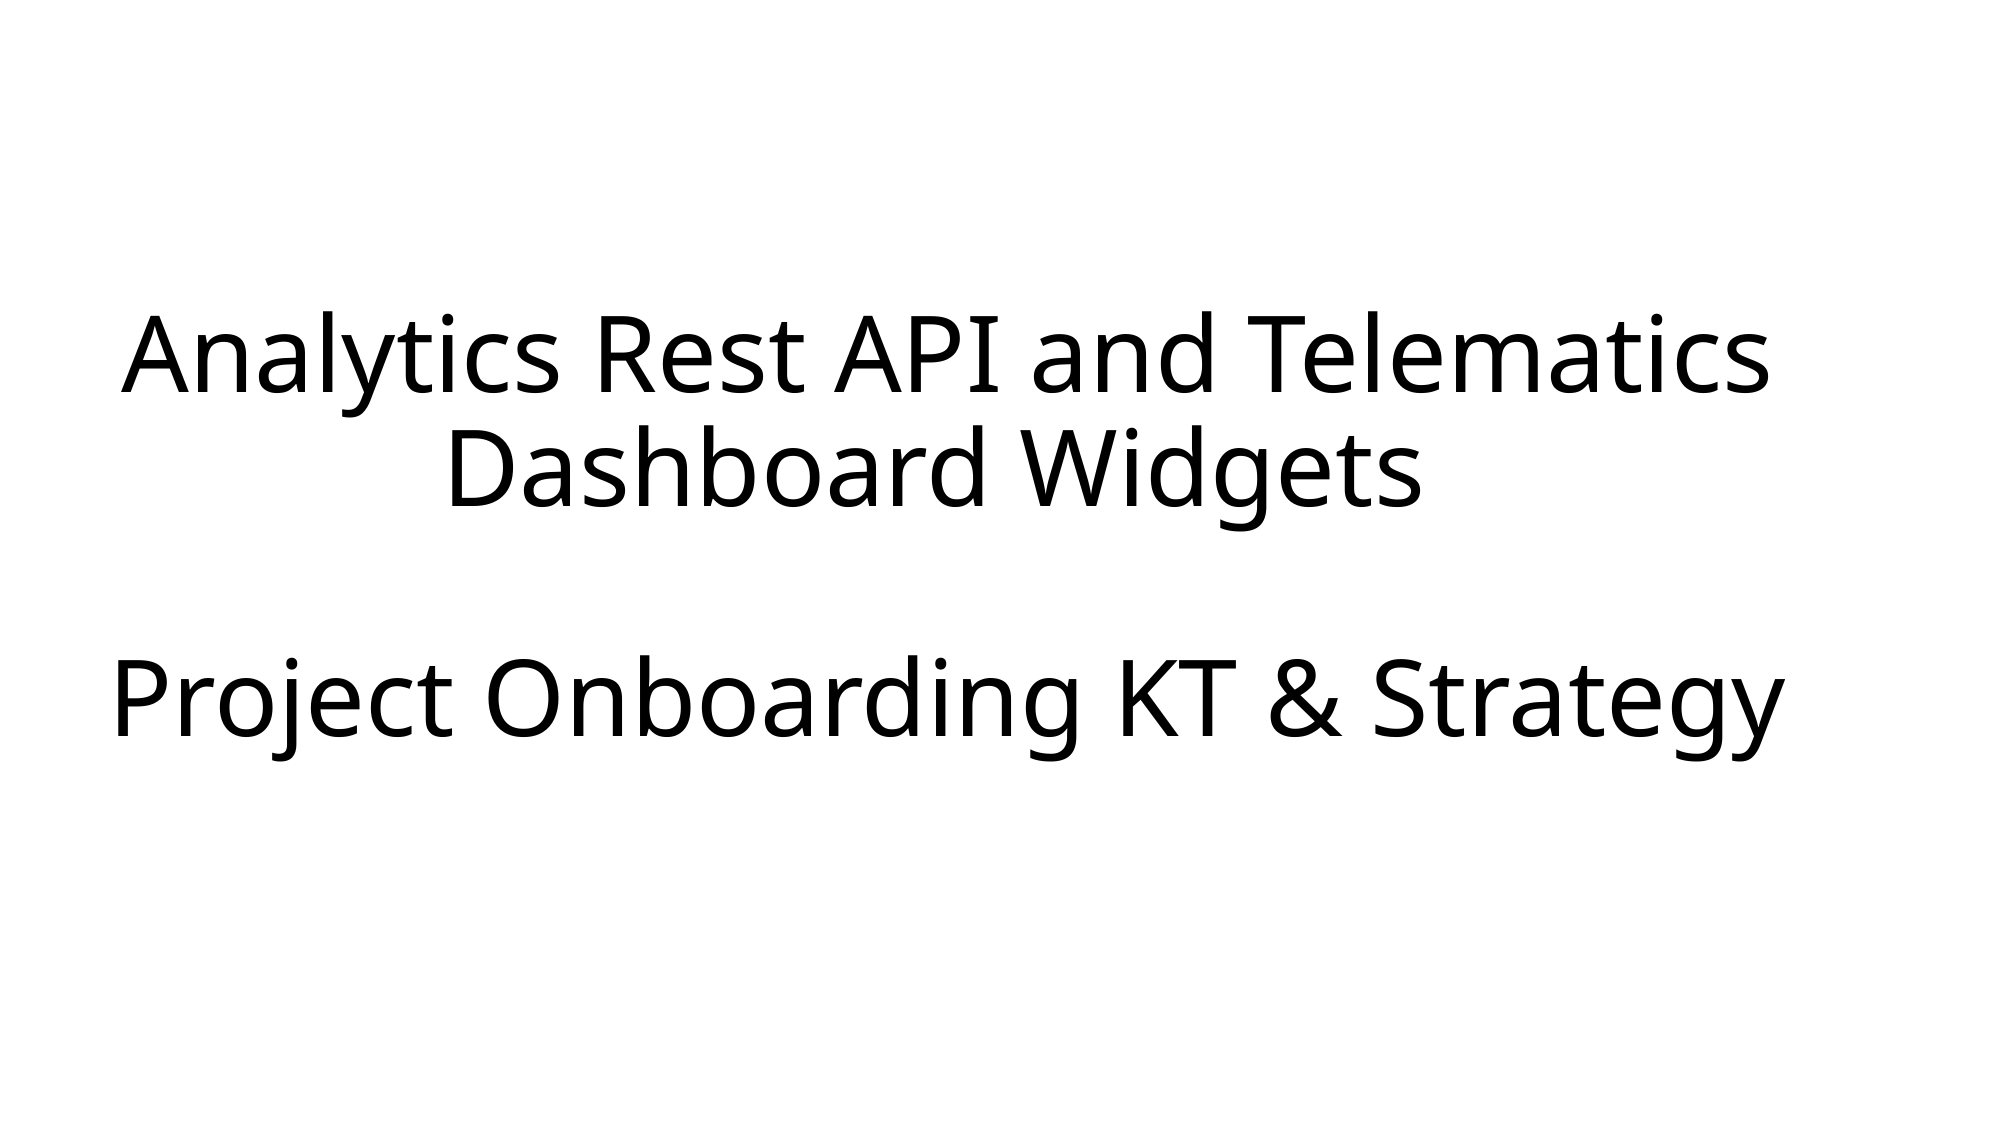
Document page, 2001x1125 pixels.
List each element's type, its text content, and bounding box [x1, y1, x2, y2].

title Analytics Rest API and Telematics Dashboard Widgets Project Onboarding KT & Strategy [41, 285, 1855, 767]
